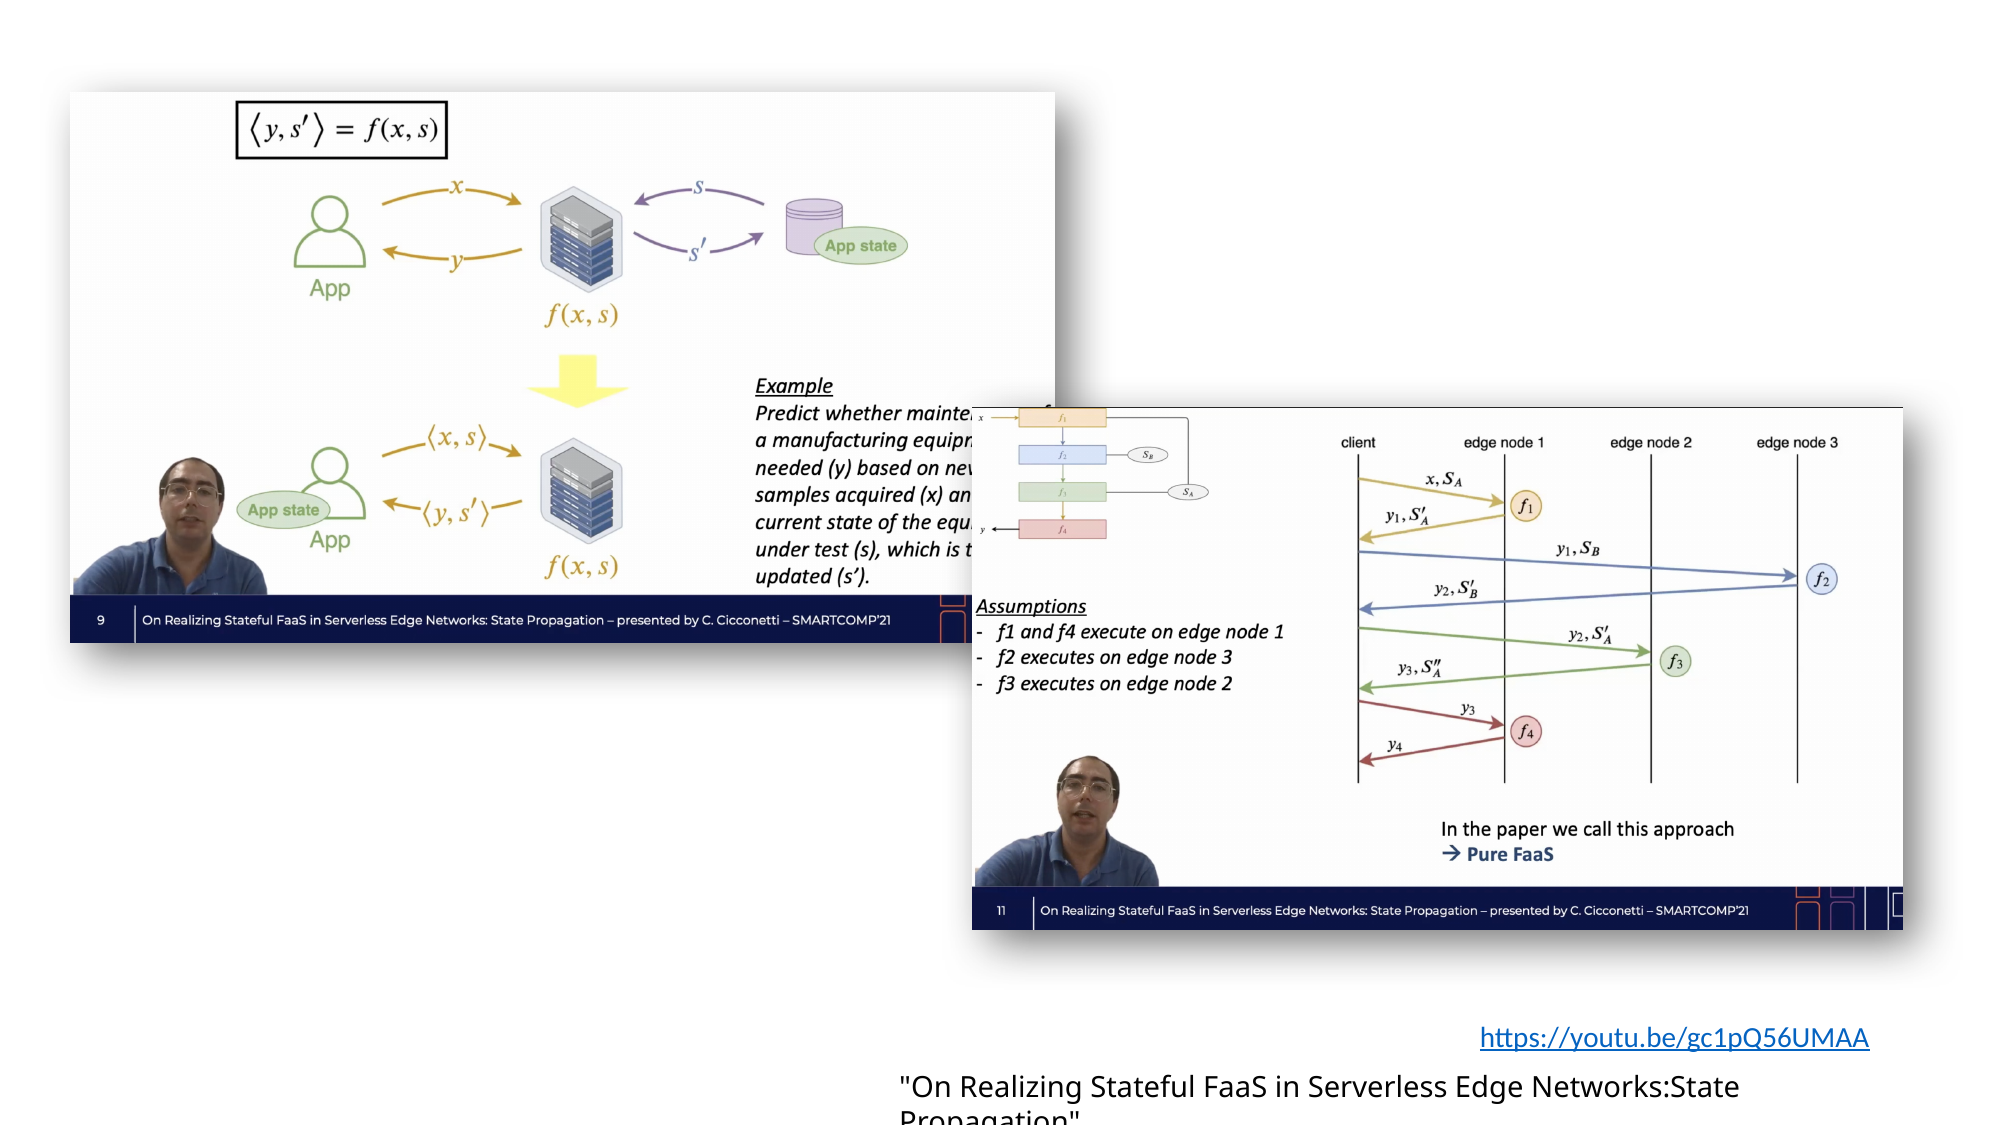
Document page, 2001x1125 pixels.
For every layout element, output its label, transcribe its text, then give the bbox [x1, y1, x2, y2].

picture [70, 92, 1903, 930]
text_box "On Realizing Stateful FaaS in Serverless Edge Networks:State Propagation" [884, 1061, 1903, 1125]
text_box https://youtu.be/gc1pQ56UMAA [1465, 1010, 2000, 1061]
